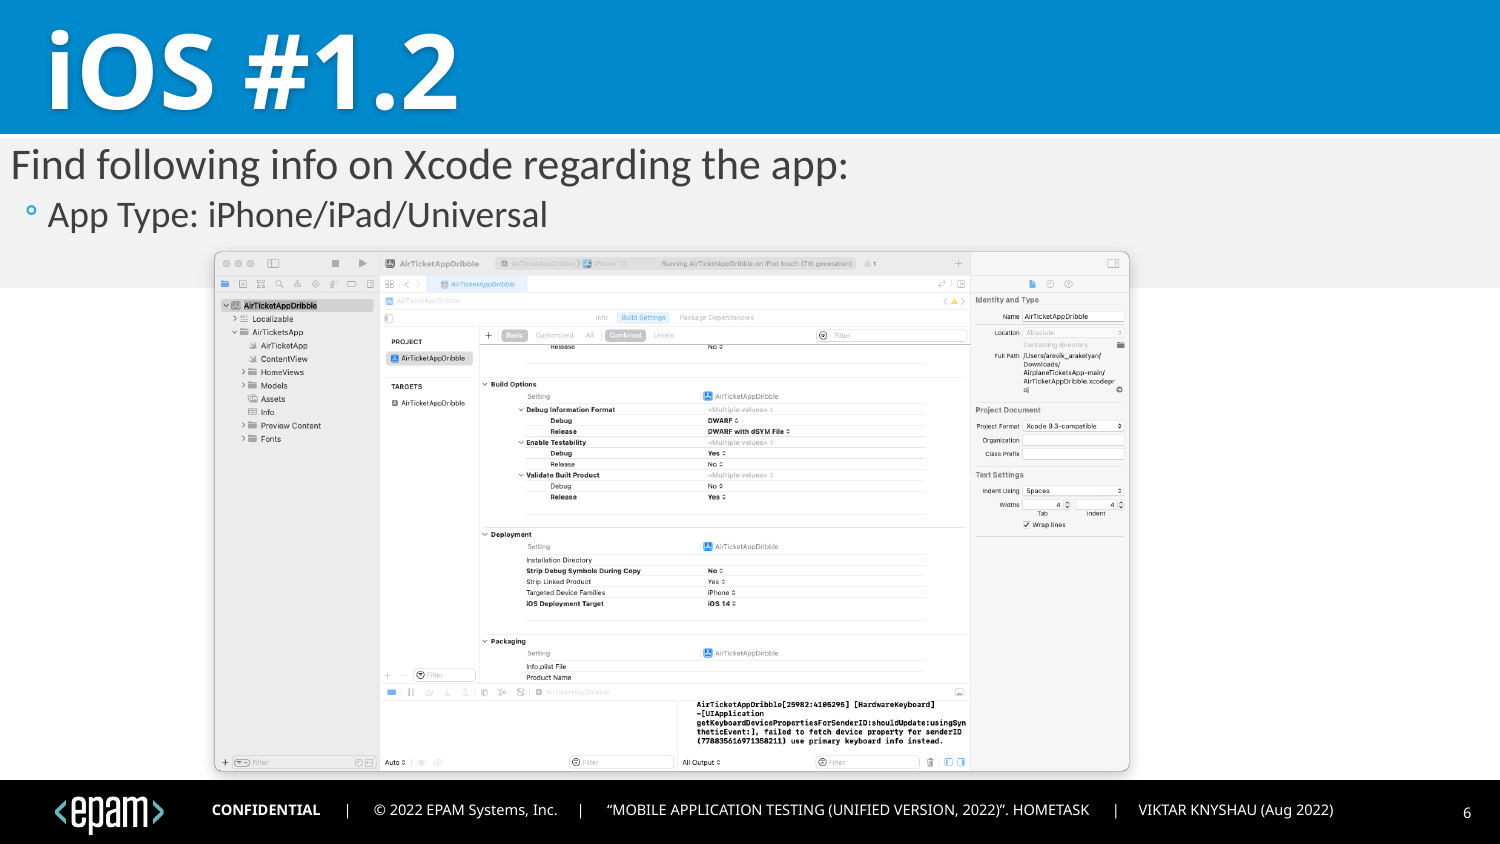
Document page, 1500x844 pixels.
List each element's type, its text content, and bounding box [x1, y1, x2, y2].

list Find following info on Xcode regarding the app: App Type: iPhone/iPad/Universal [0, 136, 1500, 288]
picture [0, 236, 1500, 844]
list iOS #1.2 [0, 0, 1500, 136]
